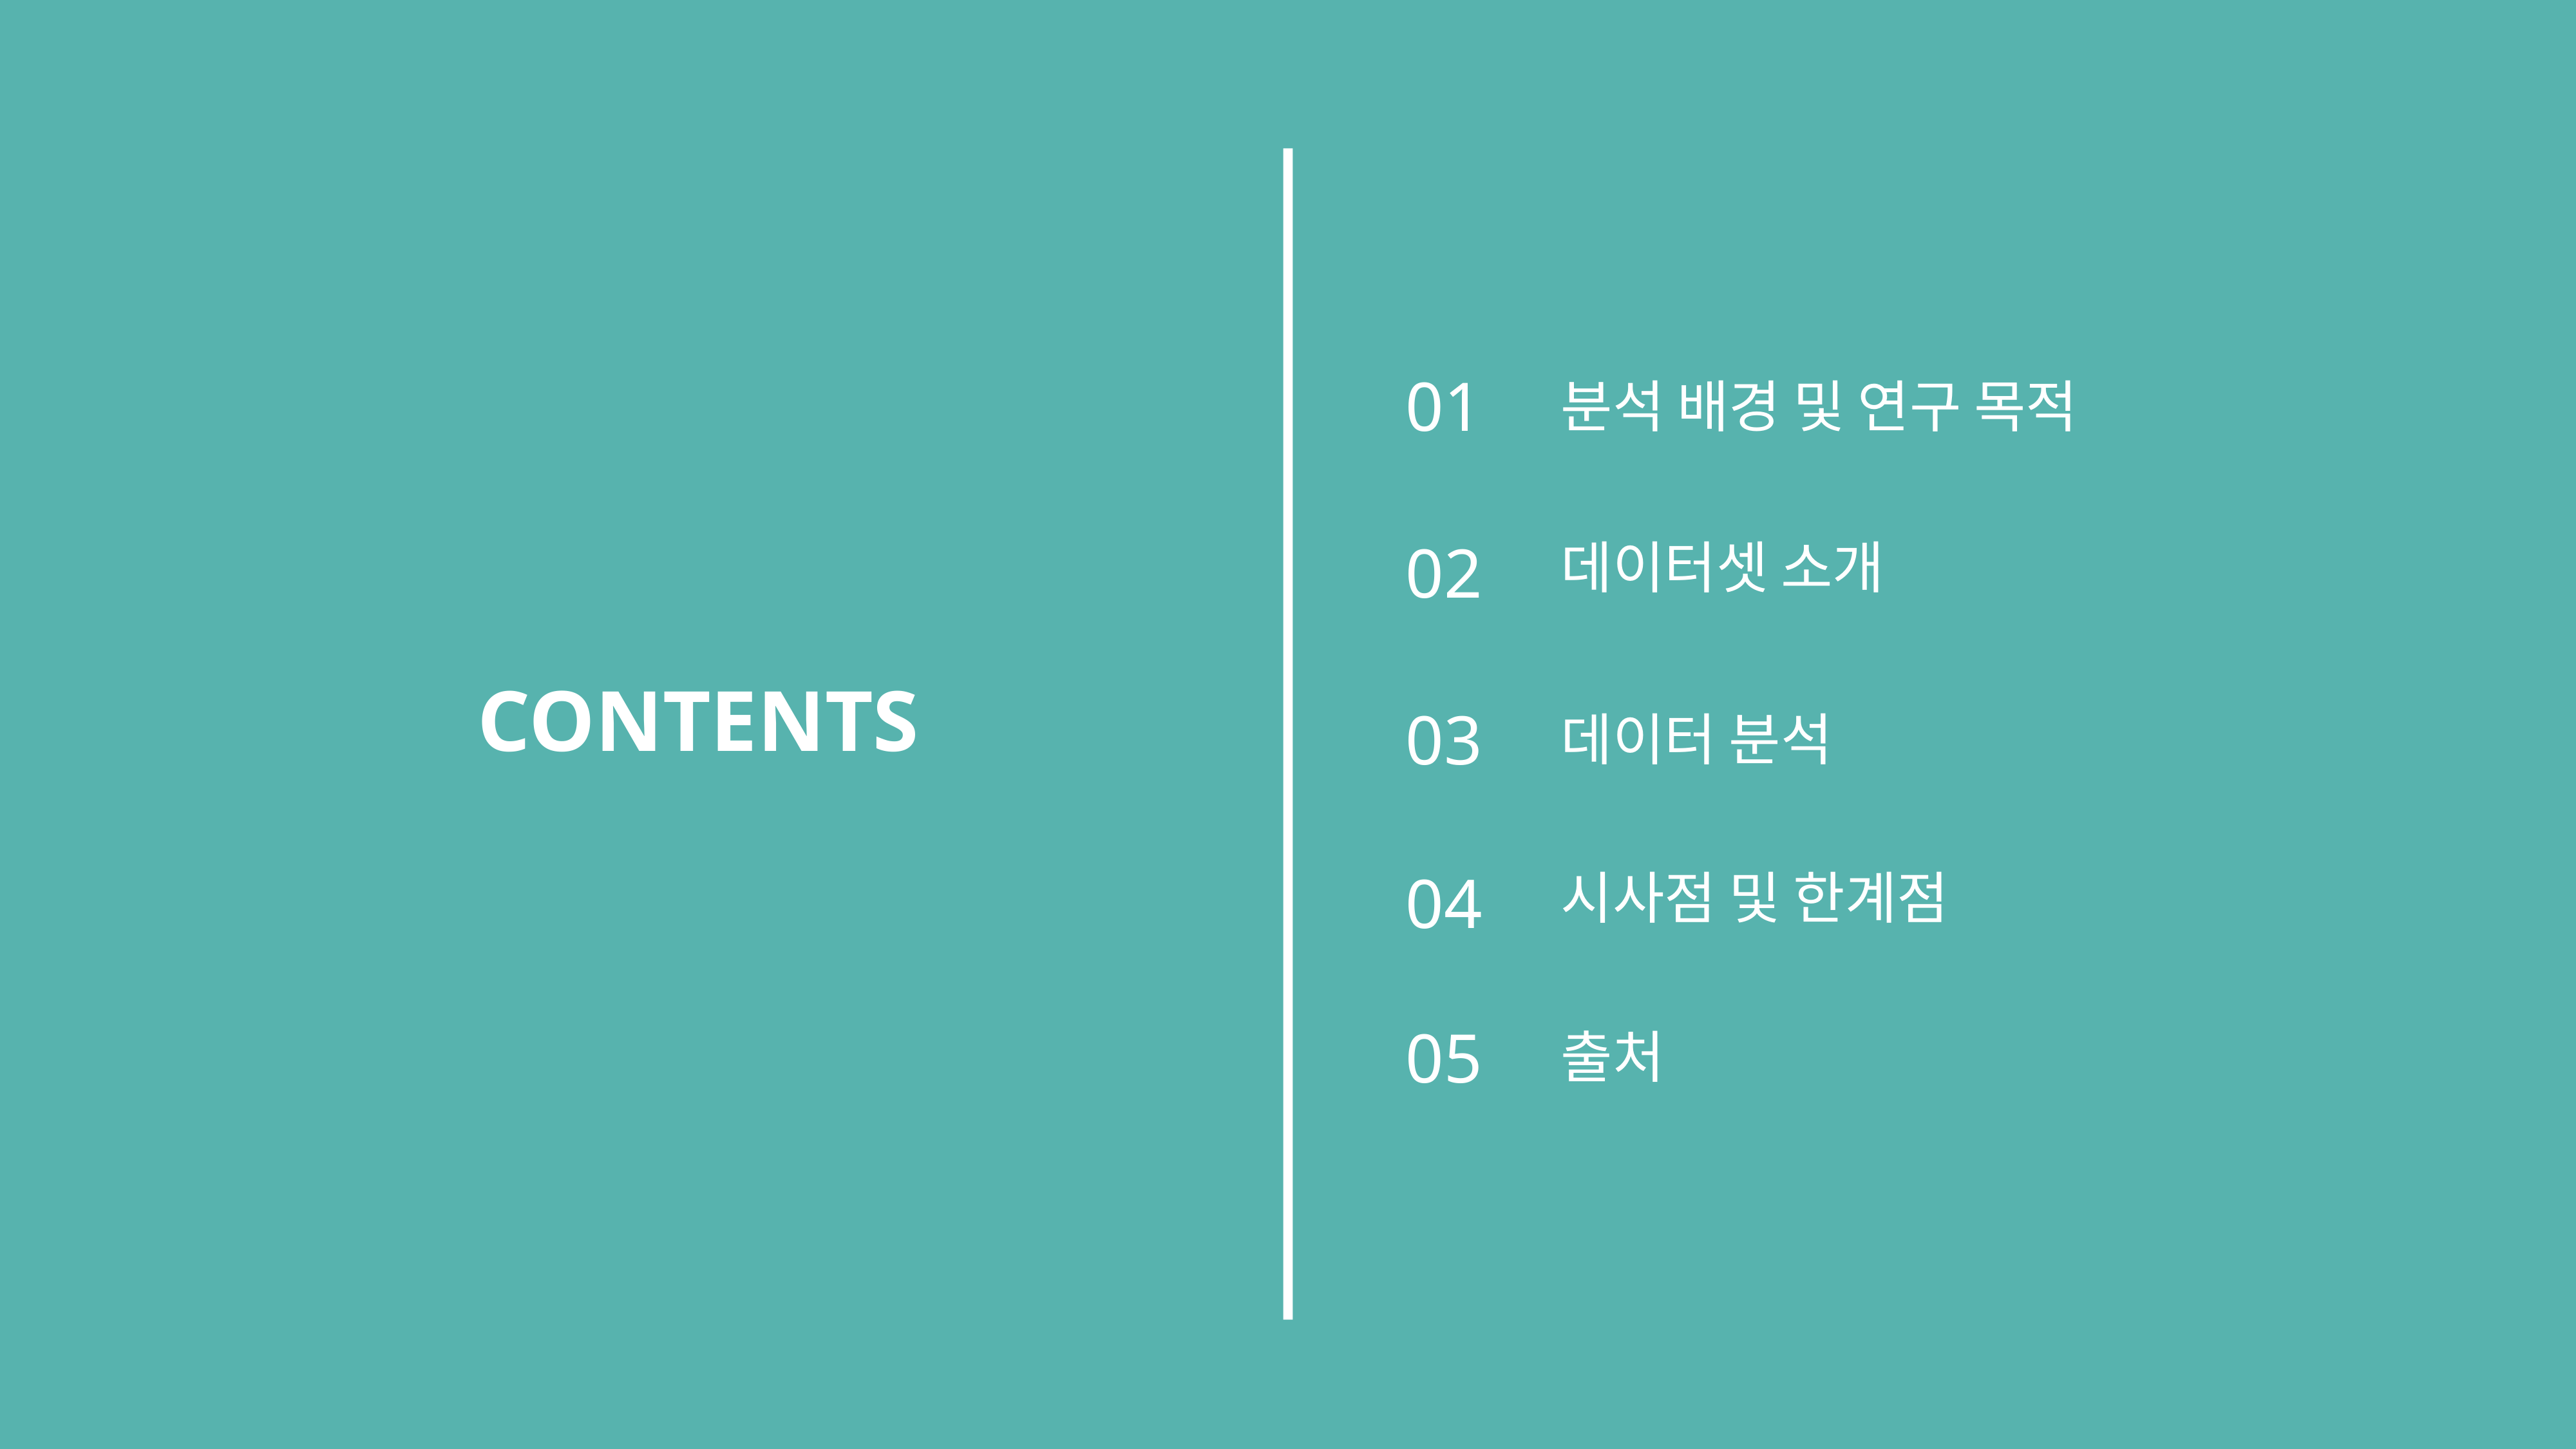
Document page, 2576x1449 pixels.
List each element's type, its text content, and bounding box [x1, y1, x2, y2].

text_box 03 [1400, 692, 2576, 784]
text_box [1283, 148, 1293, 1320]
text_box 데이터셋 소개 [1555, 526, 2484, 605]
text_box 시사점 및 한계점 [1555, 857, 2484, 936]
text_box 분석 배경 및 연구 목적 [1555, 365, 2484, 444]
text_box 02 [1400, 526, 2576, 617]
text_box 01 [1400, 359, 2576, 450]
text_box 데이터 분석 [1555, 698, 2484, 777]
text_box CONTENTS [472, 662, 1283, 773]
text_box 출처 [1555, 1016, 2484, 1095]
text_box 04 [1400, 856, 2576, 947]
text_box 05 [1400, 1010, 2576, 1102]
text_box CONTENTS [1293, 662, 2524, 773]
